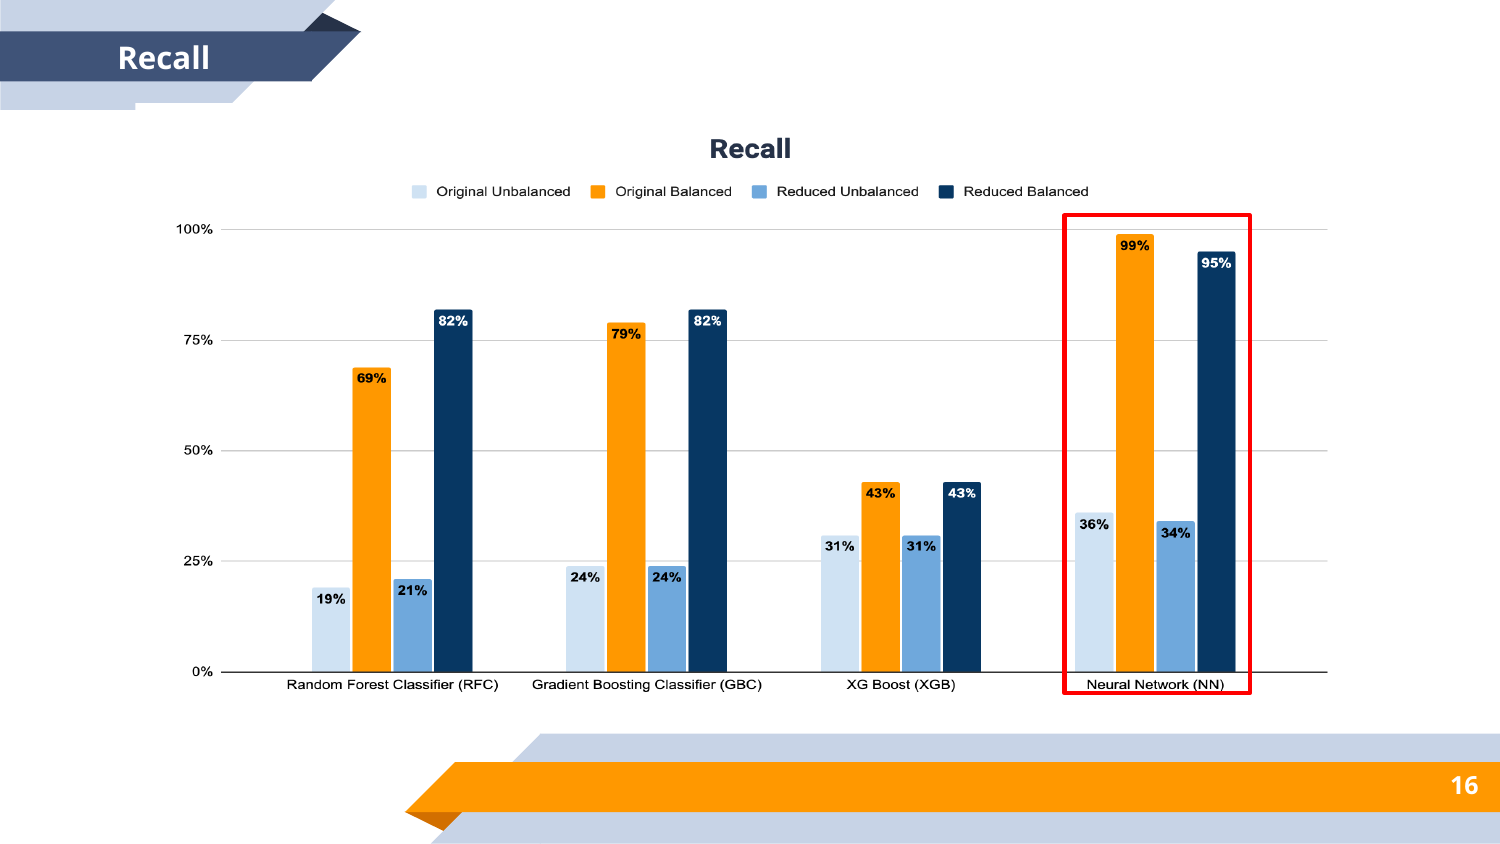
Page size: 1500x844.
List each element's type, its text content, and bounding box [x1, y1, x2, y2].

picture [135, 103, 1365, 711]
text_box Recall [0, 32, 343, 82]
slide_number 16 [1249, 760, 1494, 813]
